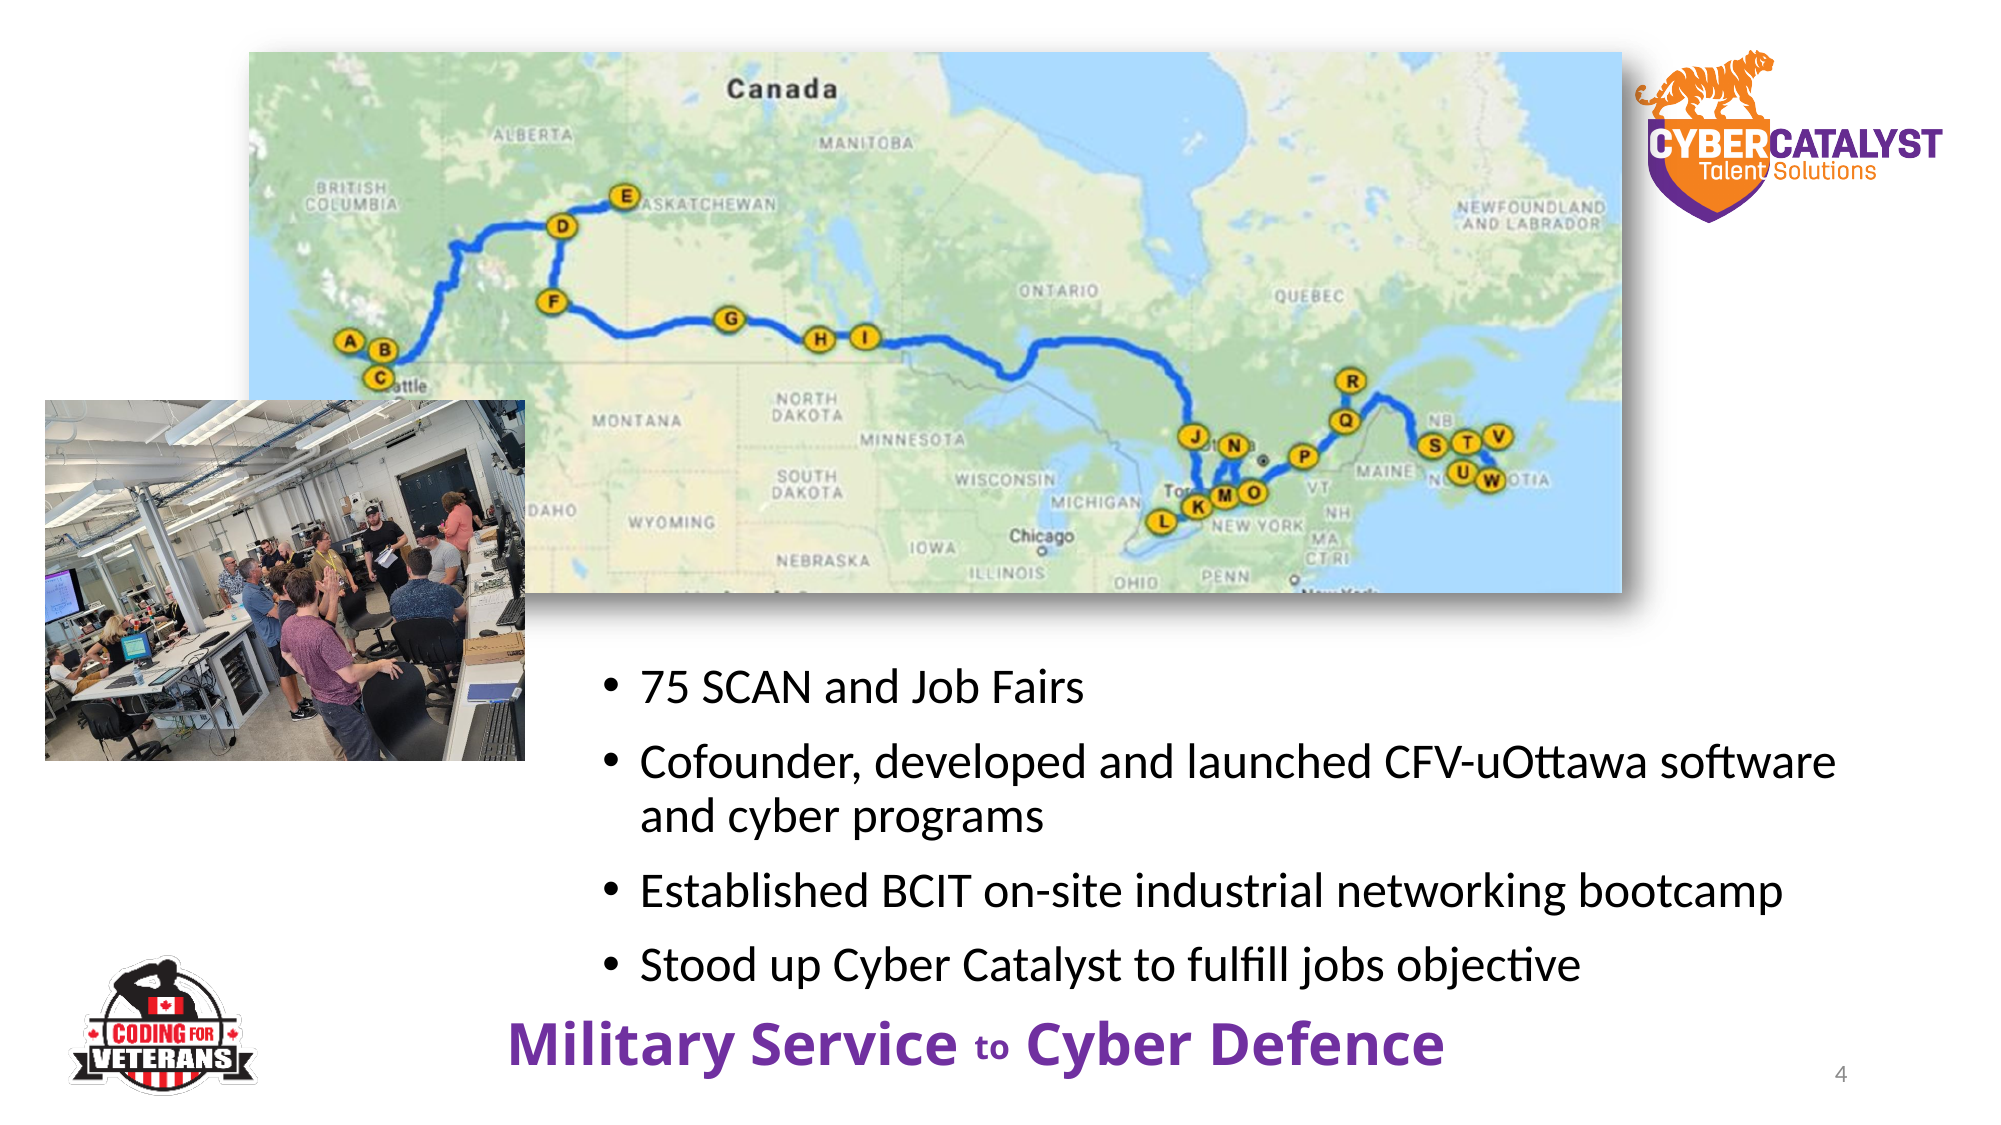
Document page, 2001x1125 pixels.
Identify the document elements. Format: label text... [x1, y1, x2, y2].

picture [45, 0, 2001, 761]
slide_number 4 [1412, 1042, 1863, 1103]
list 75 SCAN and Job Fairs Cofounder, developed and launched CFV-uOttawa software and cyber programs Established BCIT on-site industrial networking bootcamp Stood up Cyber Catalyst to fulfill jobs objective [587, 652, 1871, 1057]
text_box Military Service to Cyber Defence [443, 999, 1509, 1085]
picture [63, 935, 264, 1125]
